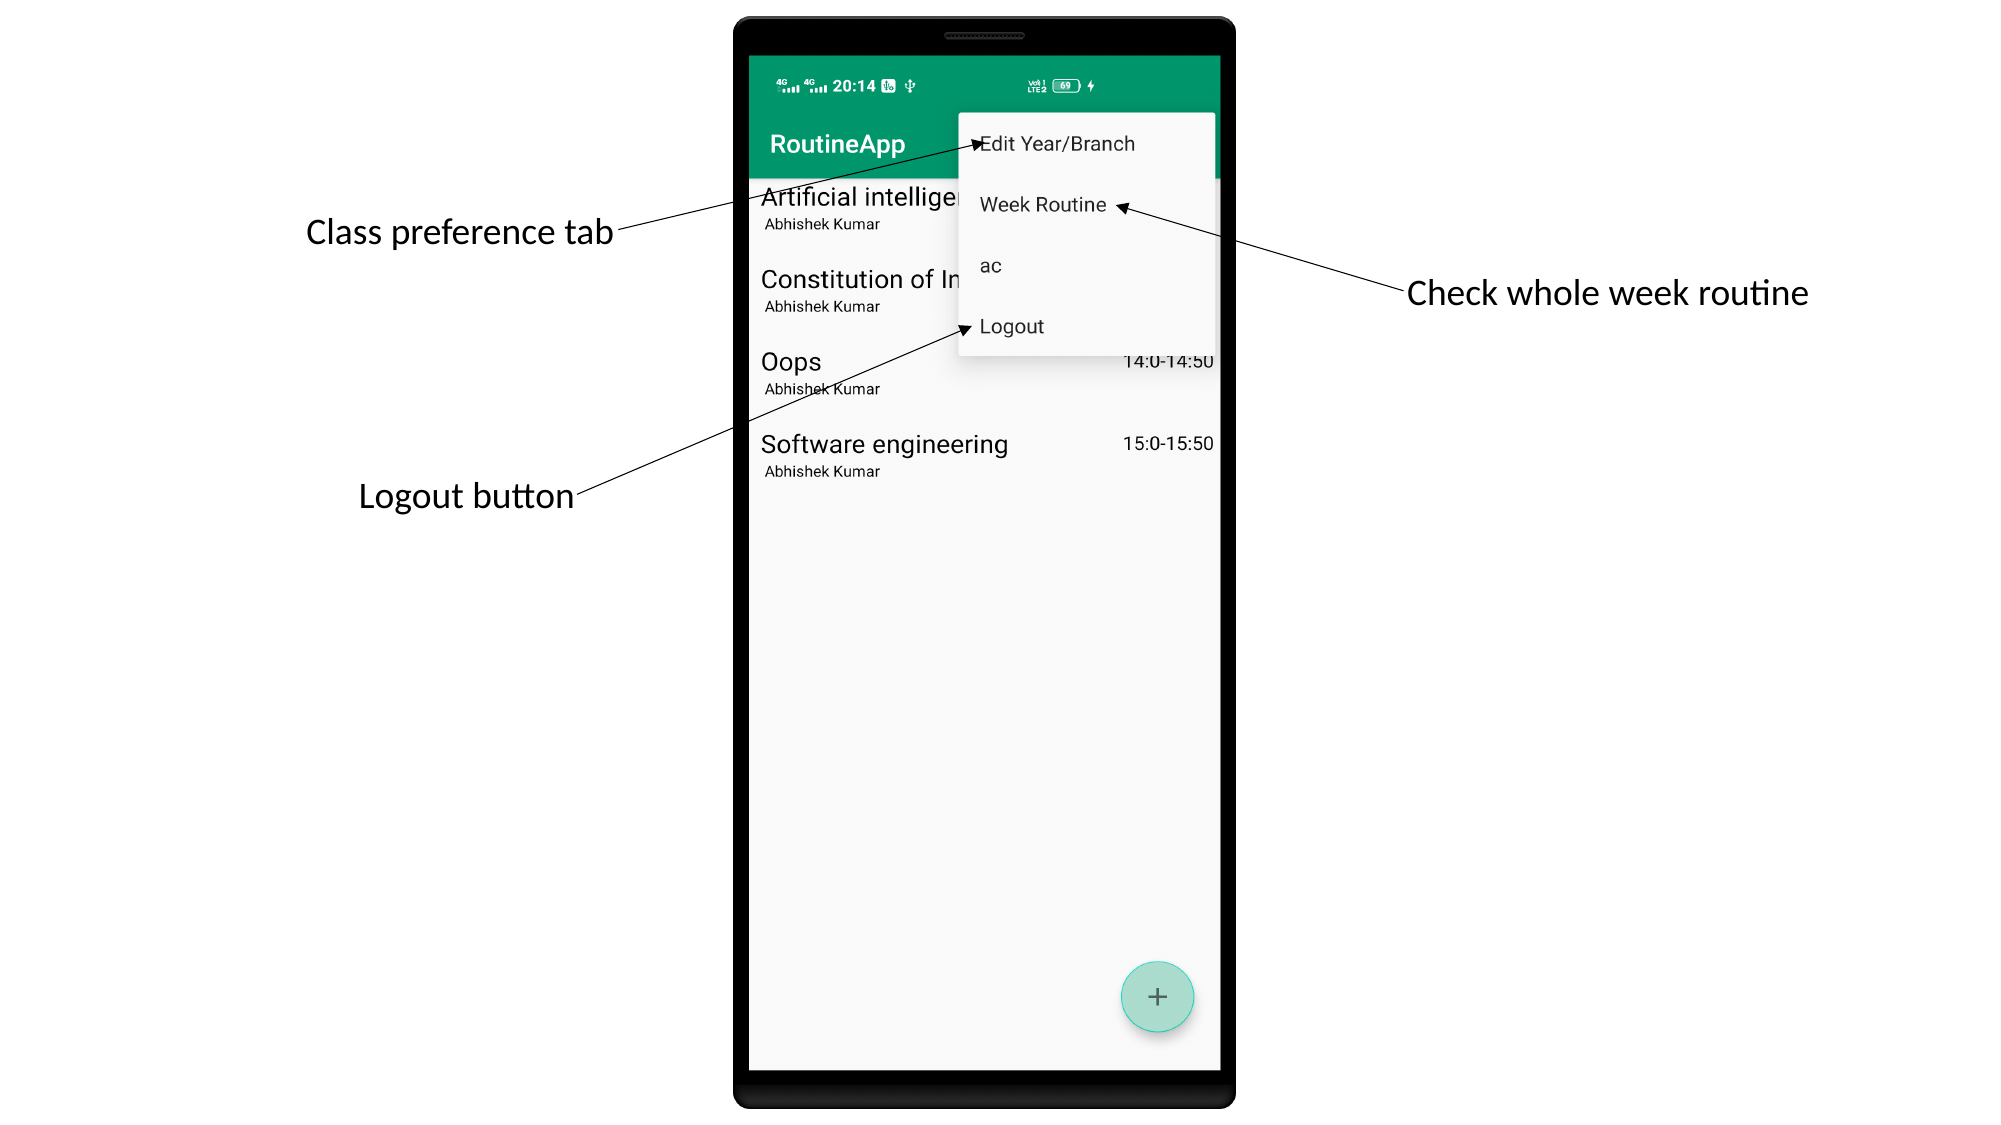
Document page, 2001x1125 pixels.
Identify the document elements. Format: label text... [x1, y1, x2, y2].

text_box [576, 326, 972, 495]
text_box Logout button [344, 464, 597, 524]
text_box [1115, 205, 1404, 291]
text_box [618, 142, 985, 230]
text_box Check whole week routine [1392, 260, 1843, 321]
picture [733, 16, 1236, 1109]
text_box Class preference tab [291, 199, 662, 259]
